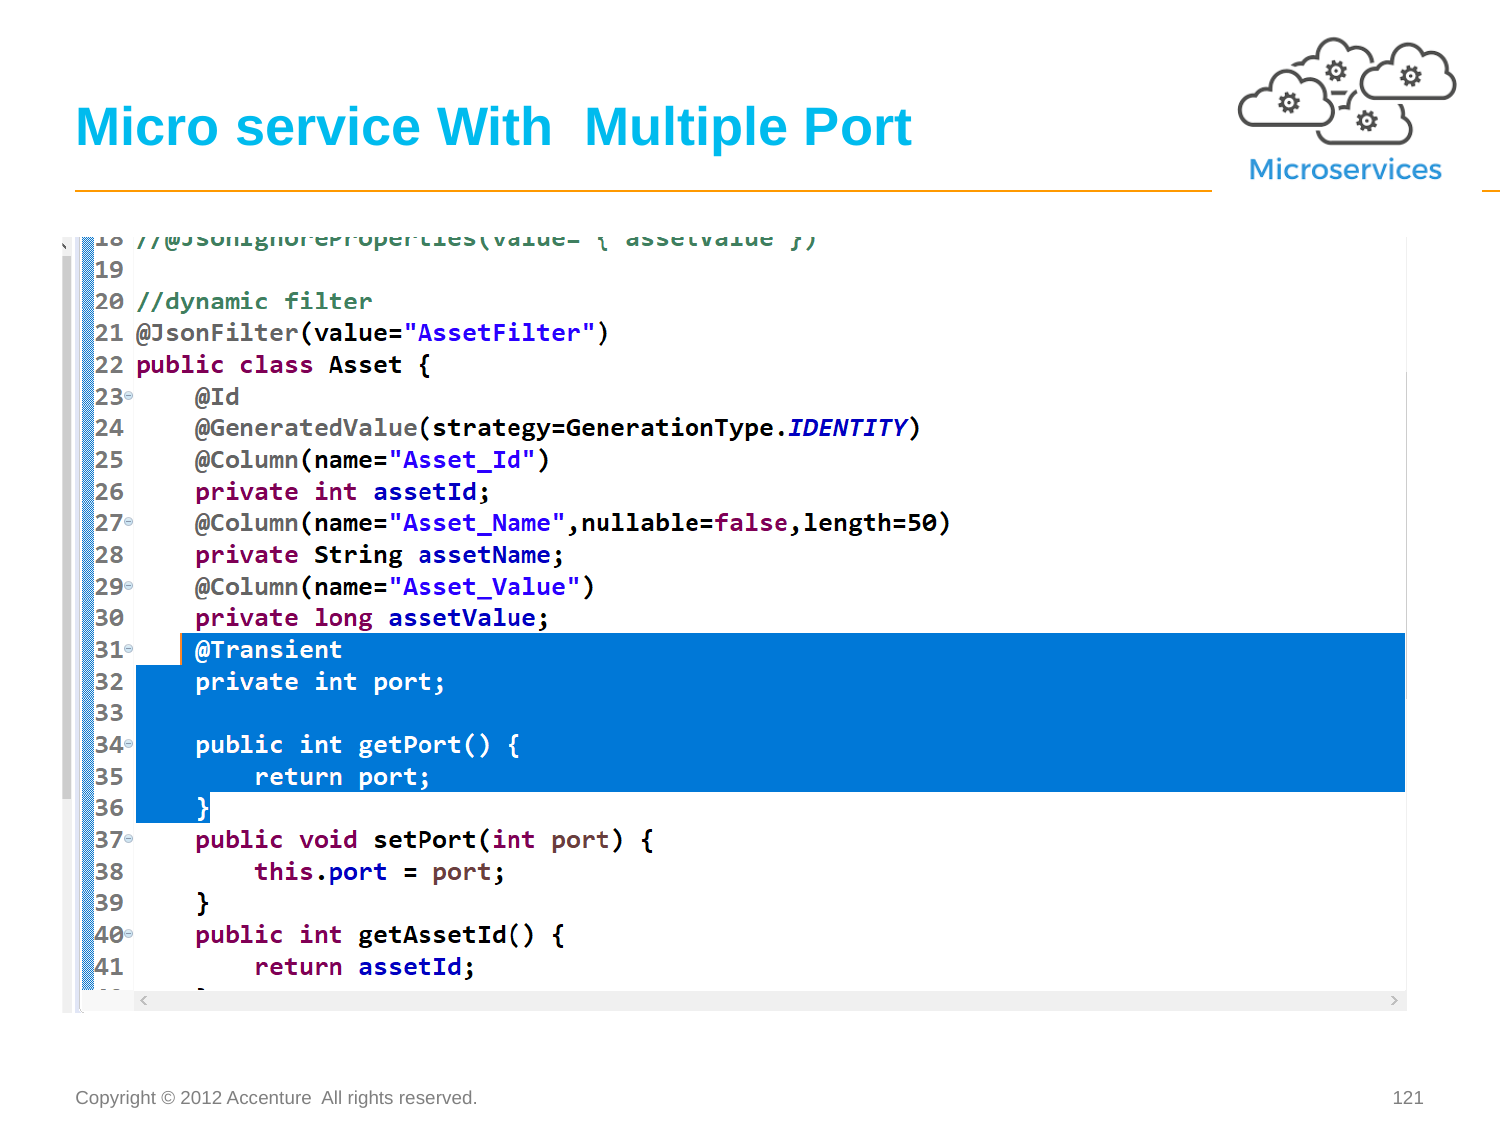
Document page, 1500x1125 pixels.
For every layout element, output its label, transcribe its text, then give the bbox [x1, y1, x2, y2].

picture [62, 237, 1408, 1013]
picture [1212, 1, 1482, 203]
title Micro service With Multiple Port [75, 27, 1422, 157]
